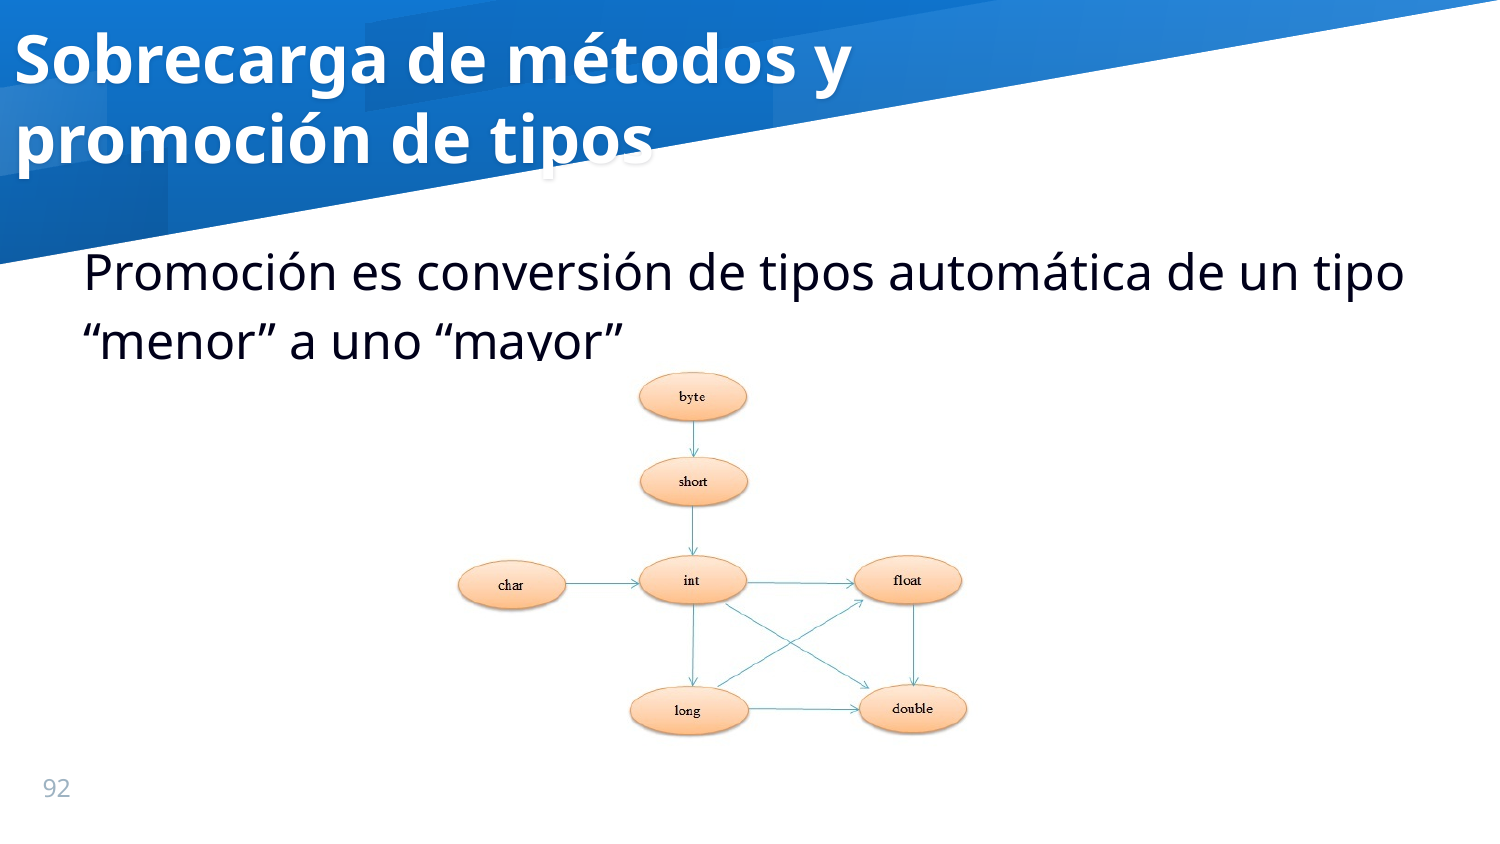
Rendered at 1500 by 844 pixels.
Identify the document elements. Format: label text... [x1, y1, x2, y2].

title Sobrecarga de métodos y promoción de tipos [14, 0, 1362, 194]
picture [449, 361, 983, 761]
slide_number 92 [42, 766, 122, 807]
list Promoción es conversión de tipos automática de un tipo “menor” a uno “mayor” [83, 231, 1431, 781]
